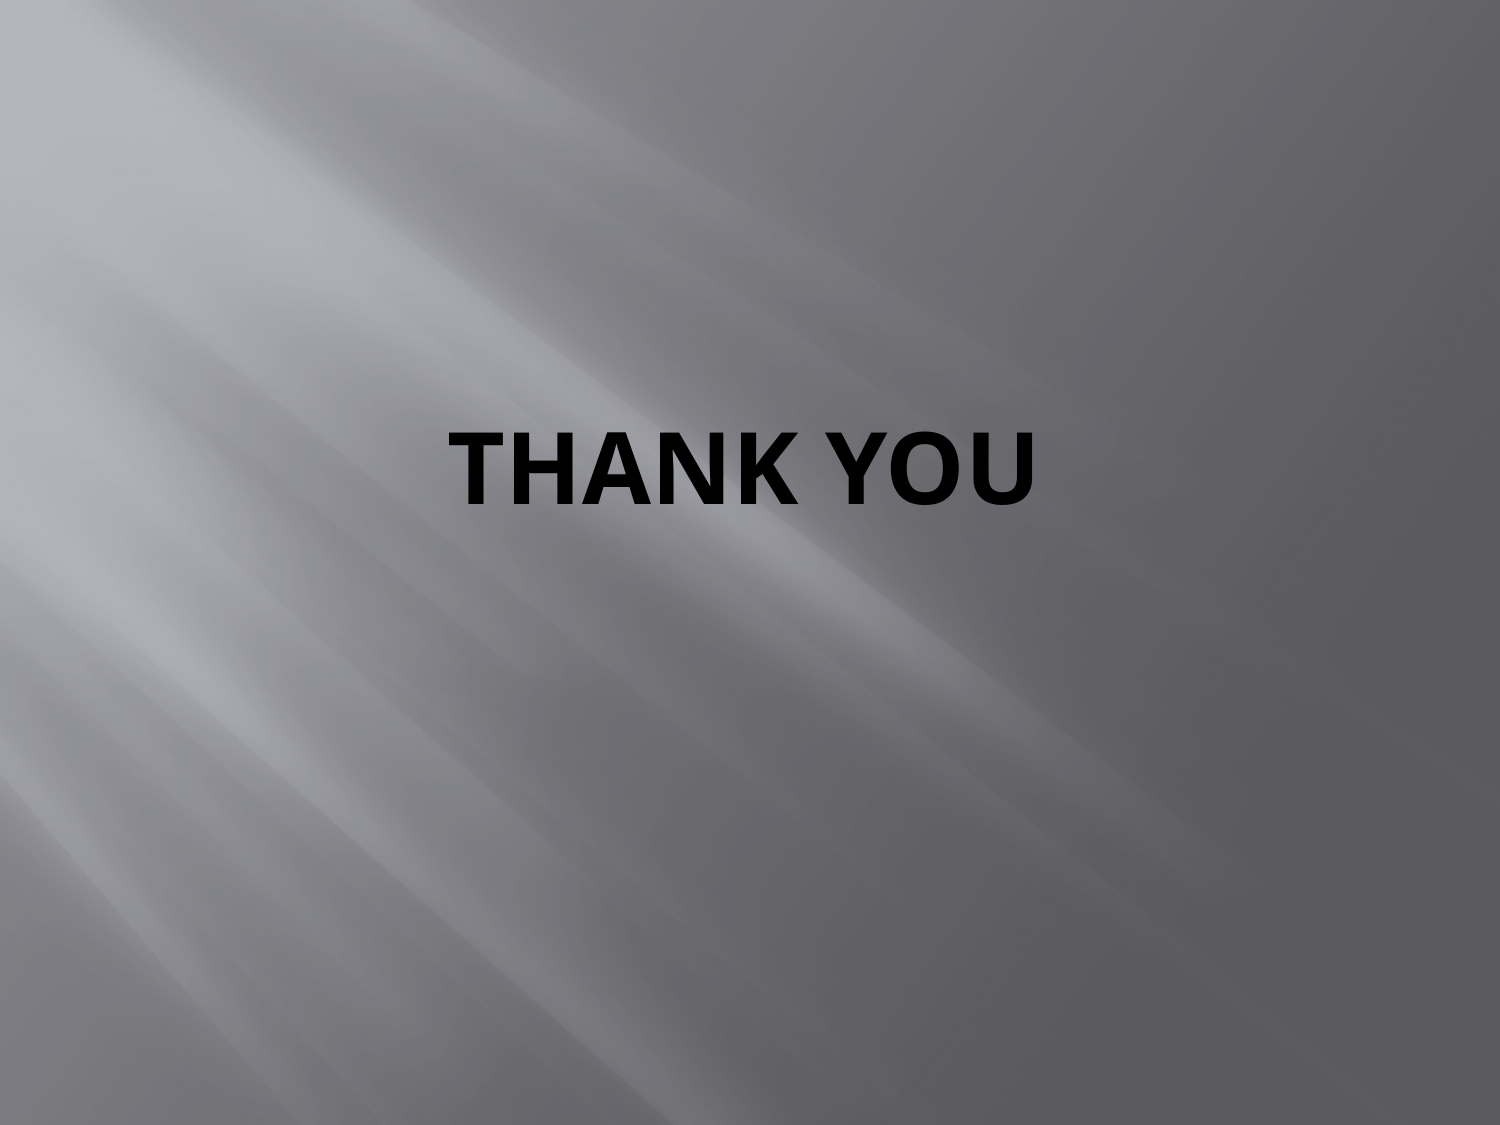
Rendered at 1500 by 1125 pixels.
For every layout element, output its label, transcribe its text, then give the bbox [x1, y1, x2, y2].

title Thank you [69, 224, 1420, 525]
